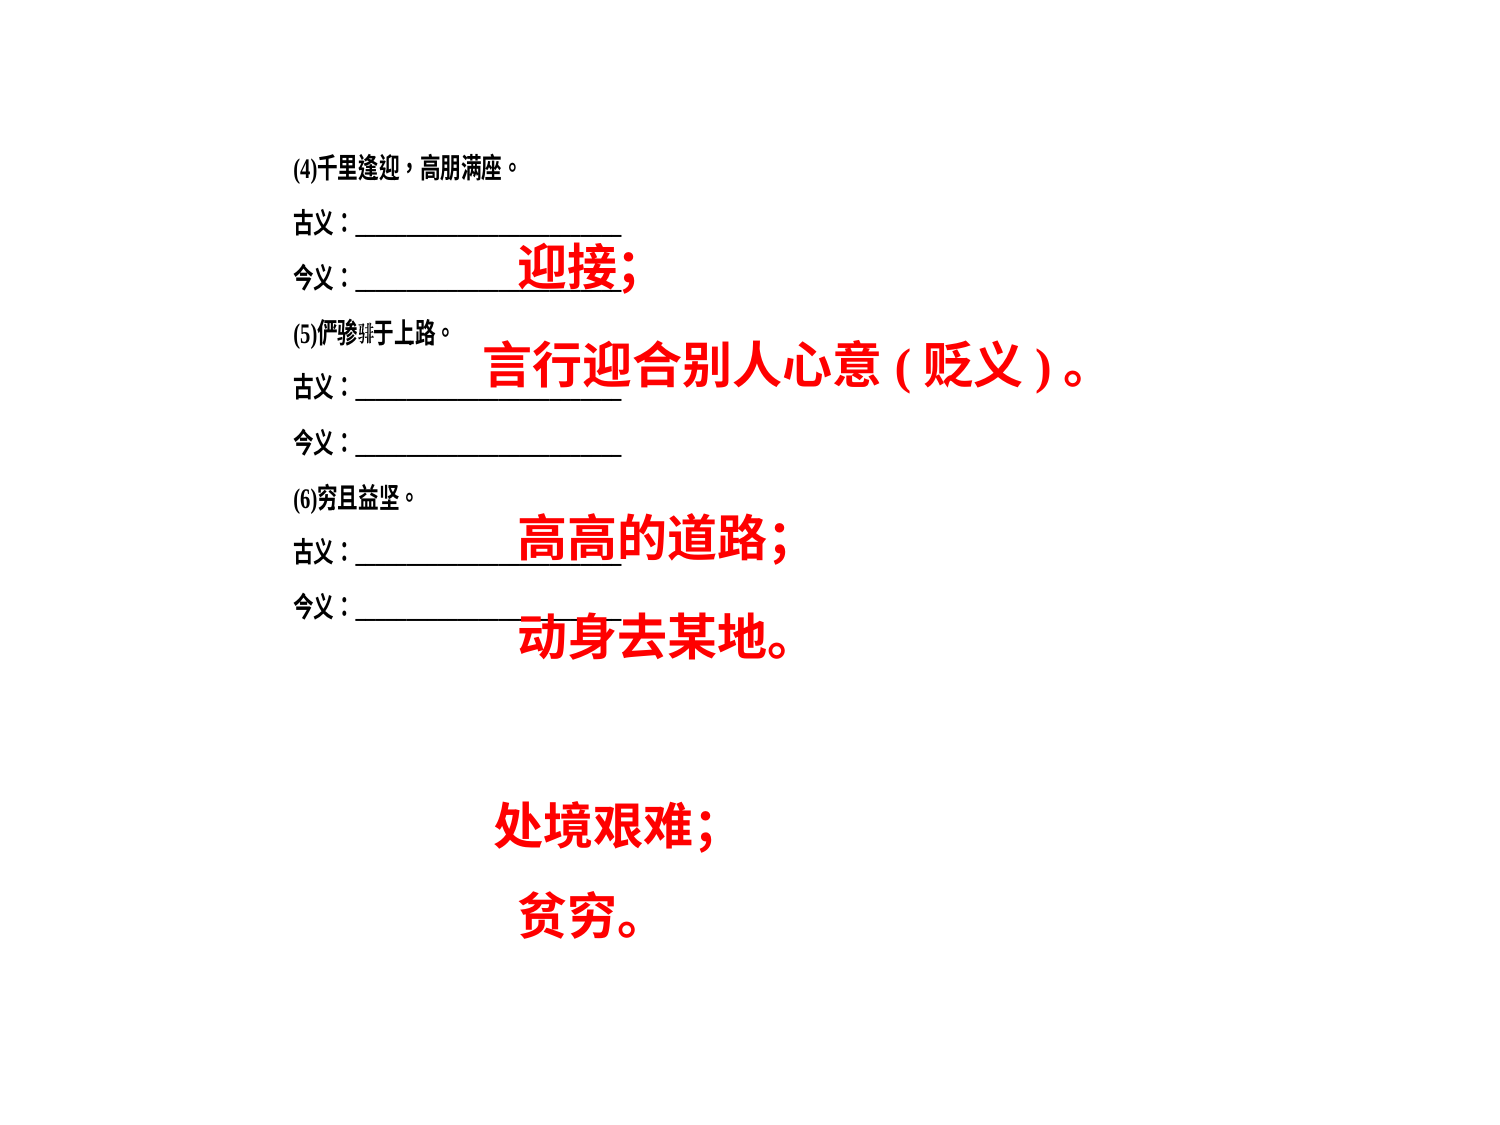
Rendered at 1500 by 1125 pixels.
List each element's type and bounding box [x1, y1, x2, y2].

list [251, 150, 1188, 1010]
